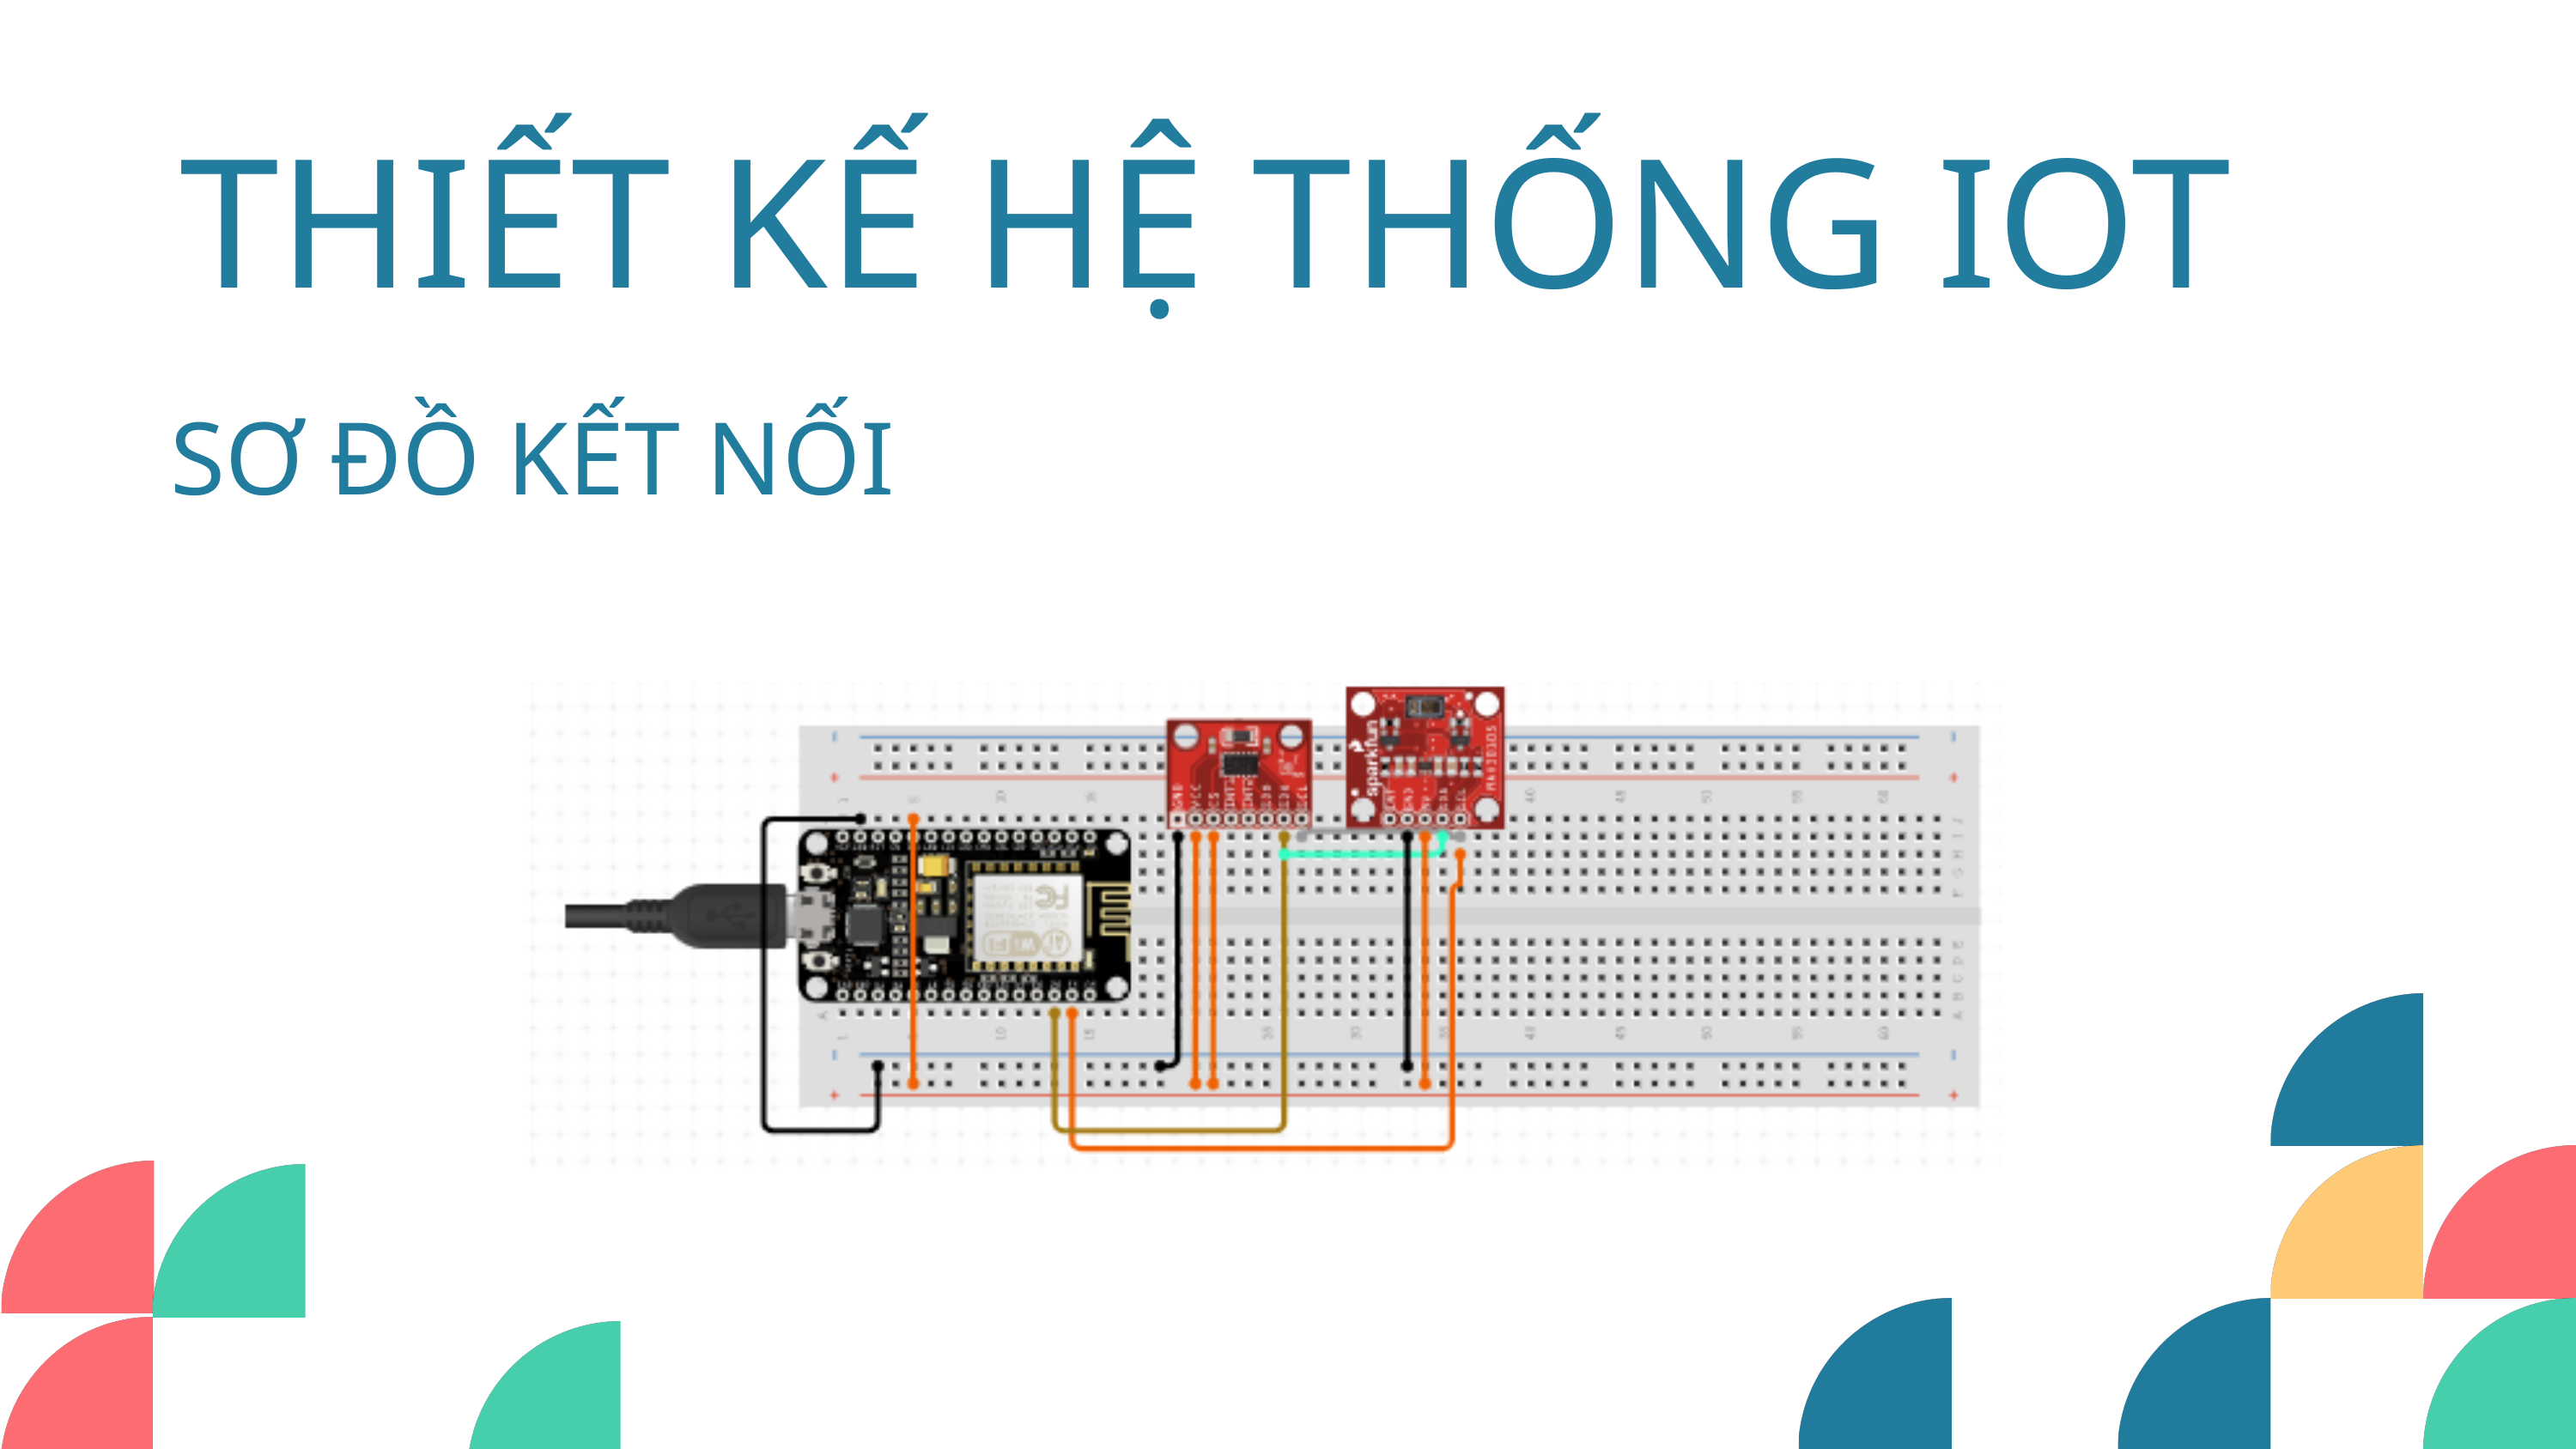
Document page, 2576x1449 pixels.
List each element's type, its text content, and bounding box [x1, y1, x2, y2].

text_box THIẾT KẾ HỆ THỐNG IOT [144, 144, 2266, 324]
text_box [1, 1161, 155, 1314]
text_box [0, 1317, 153, 1449]
text_box SƠ ĐỒ KẾT NỐI [170, 415, 1334, 515]
text_box [1798, 1298, 1952, 1449]
text_box [522, 682, 2003, 1171]
text_box [2270, 993, 2424, 1145]
text_box [2117, 1298, 2271, 1449]
text_box [467, 1321, 621, 1449]
text_box [2424, 1145, 2576, 1298]
text_box [2270, 1145, 2424, 1299]
text_box [152, 1164, 306, 1318]
text_box [2423, 1298, 2576, 1449]
